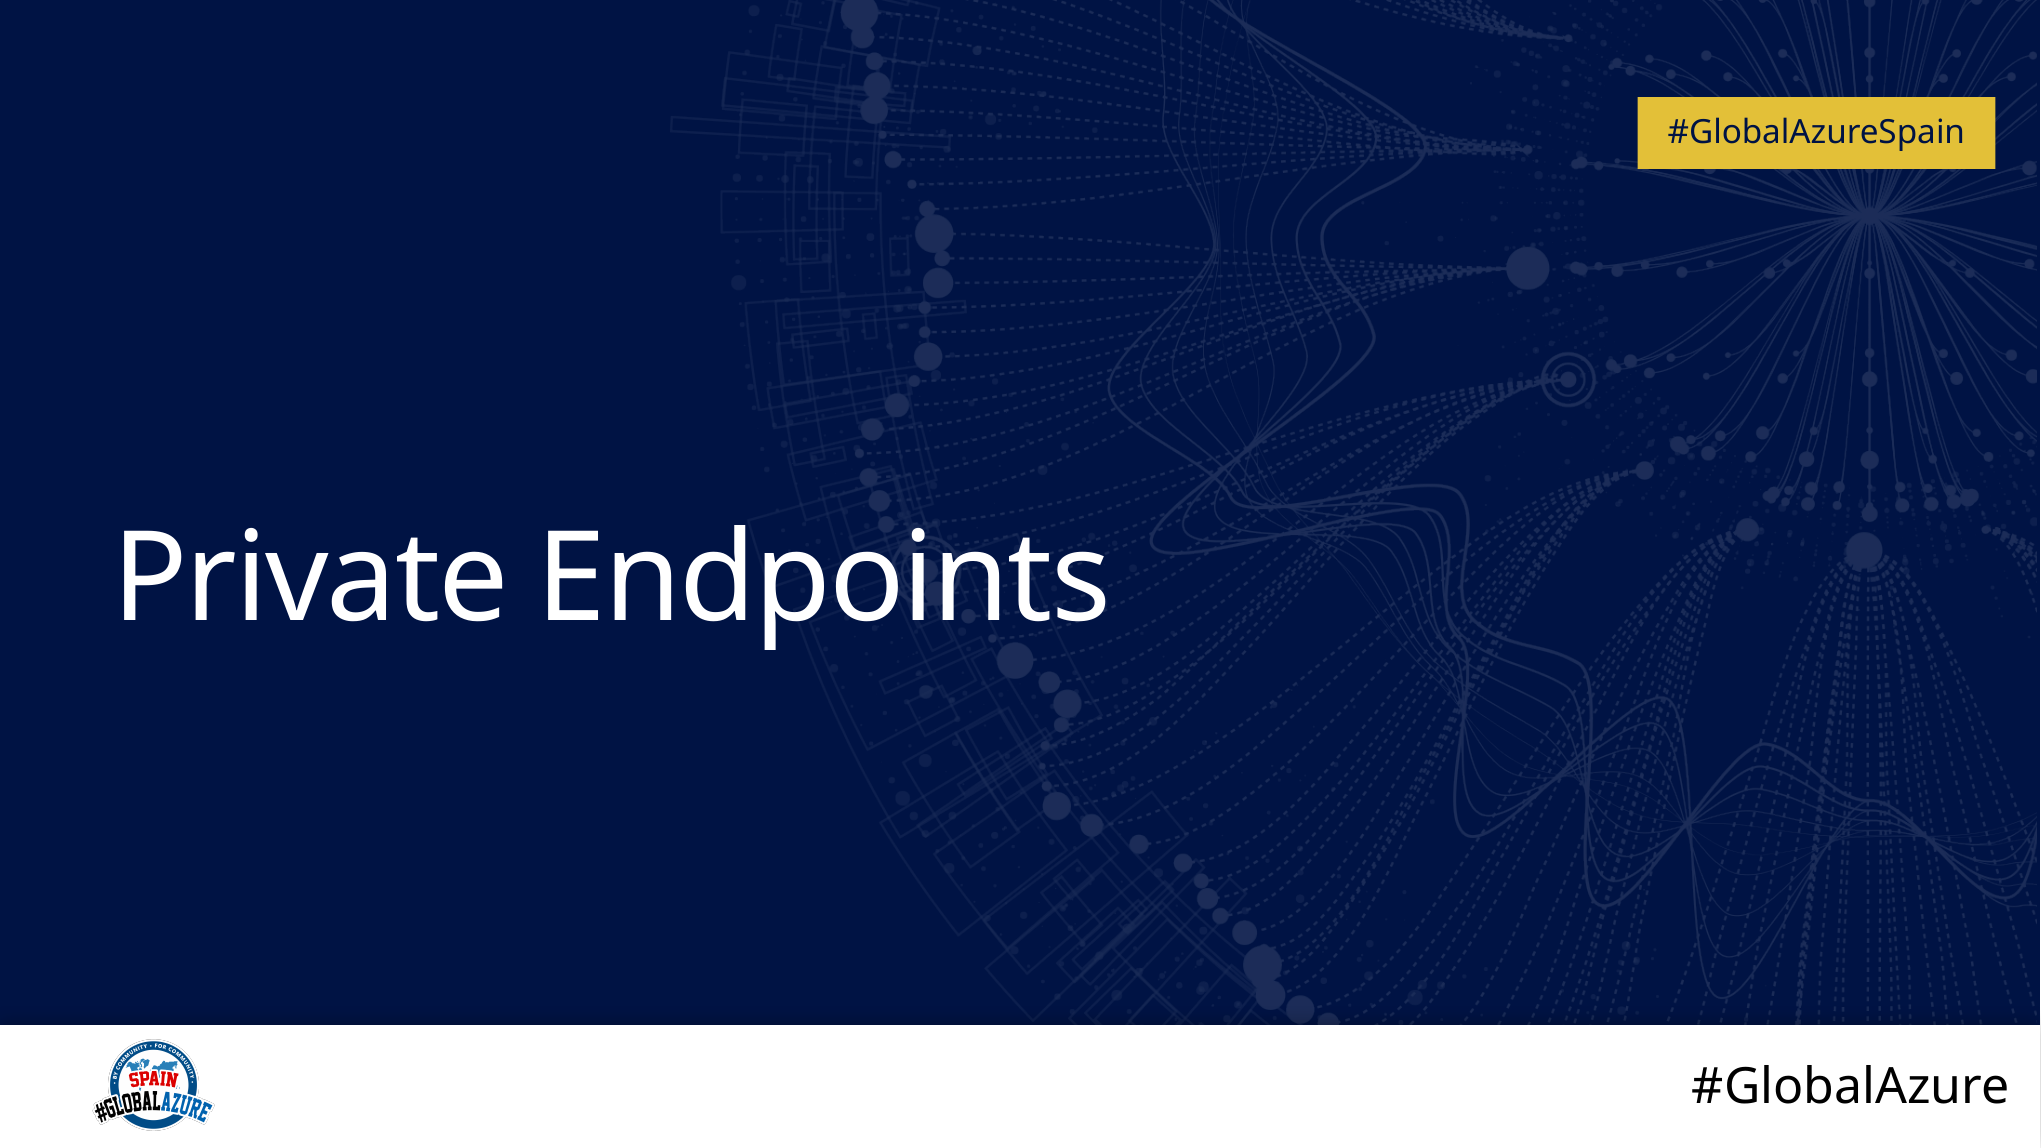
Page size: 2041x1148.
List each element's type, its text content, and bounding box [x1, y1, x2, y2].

title Private Endpoints [88, 346, 1624, 649]
picture [91, 1037, 216, 1134]
